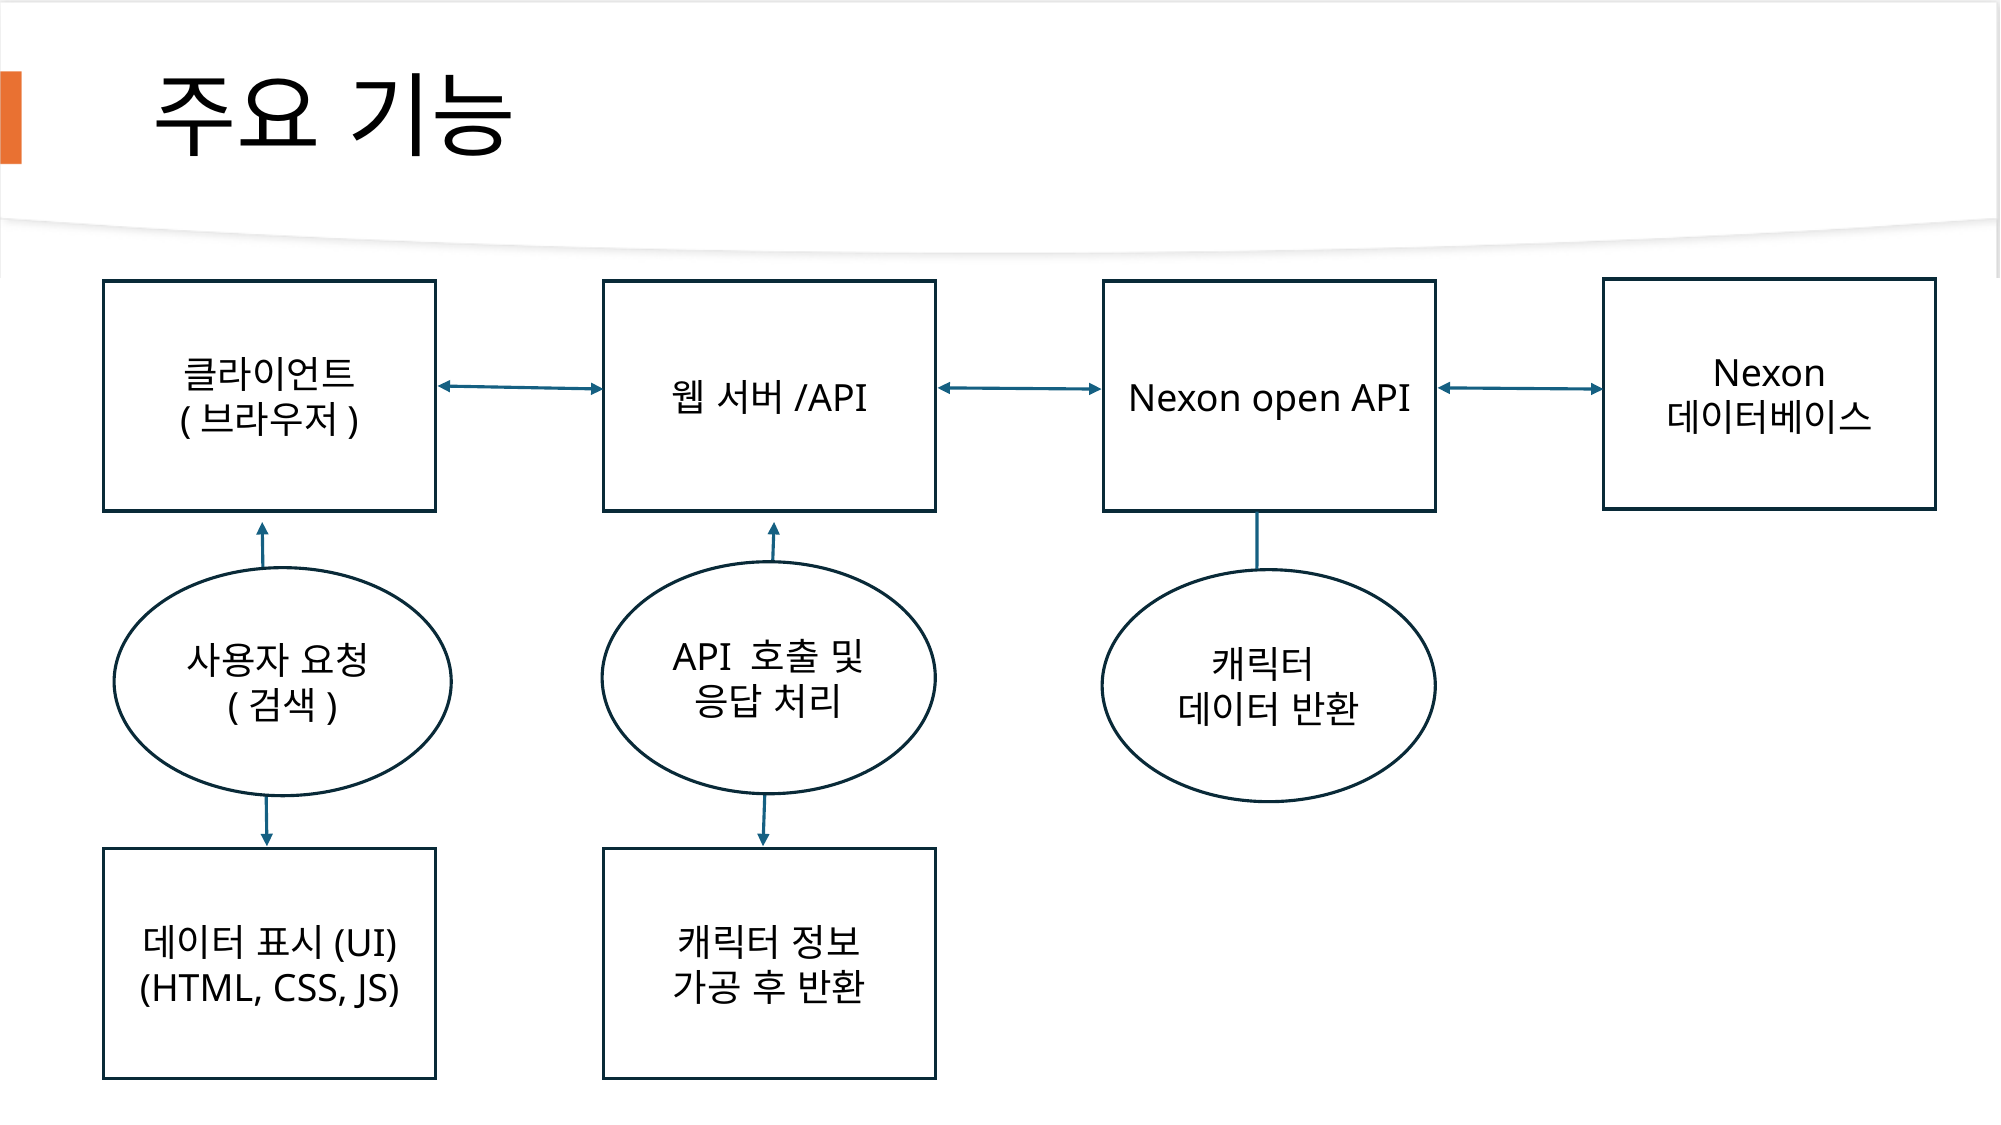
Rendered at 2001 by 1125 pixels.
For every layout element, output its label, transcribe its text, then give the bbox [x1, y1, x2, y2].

text_box 사용자 요청(검색) [268, 566, 453, 798]
text_box 데이터 표시(UI) (HTML, CSS, JS) [102, 847, 437, 1080]
text_box Nexon open API [1102, 279, 1437, 513]
text_box 캐릭터 정보 가공 후 반환 [602, 847, 937, 1080]
text_box 사용자 요청(검색) [112, 567, 261, 797]
text_box 클라이언트 (브라우저) [102, 279, 437, 513]
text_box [762, 521, 775, 847]
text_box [261, 521, 268, 847]
text_box 캐릭터 데이터 반환 [1100, 568, 1437, 804]
text_box API 호출 및 응답 처리 [775, 560, 937, 796]
text_box API 호출 및 응답 처리 [600, 560, 762, 796]
text_box Nexon 데이터베이스 [1602, 279, 1937, 511]
text_box 웹 서버/API [602, 279, 937, 513]
picture [0, 0, 2000, 279]
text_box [437, 385, 604, 390]
